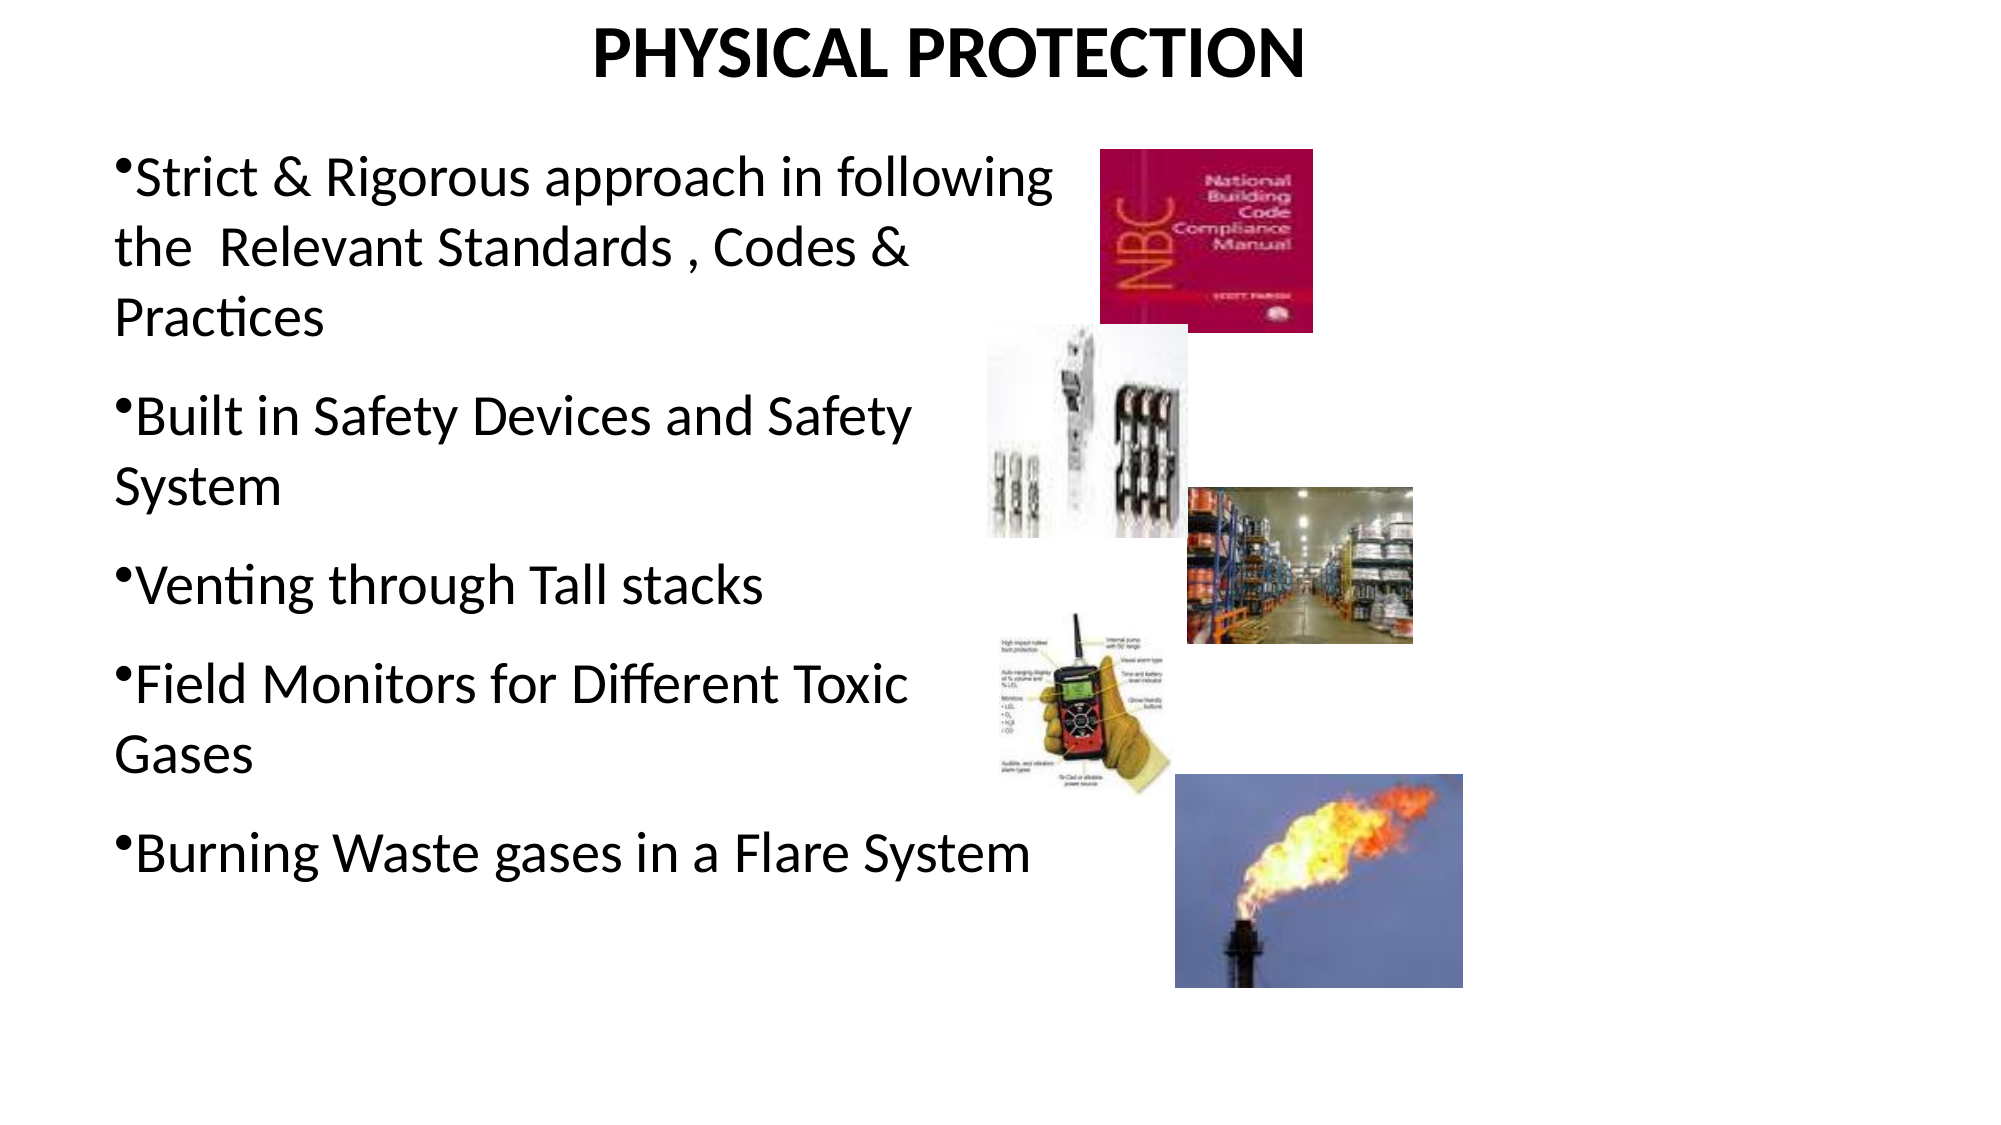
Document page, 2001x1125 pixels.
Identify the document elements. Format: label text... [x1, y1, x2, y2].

text_box PHYSICAL PROTECTION [437, 0, 1463, 100]
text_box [987, 149, 1463, 988]
text_box Strict & Rigorous approach in following the Relevant Standards , Codes & Practices Built in Safety Devices and Safety System Venting through Tall stacks Field Monitors for Different Toxic Gases Burning Waste gases in a Flare System [99, 130, 1075, 892]
